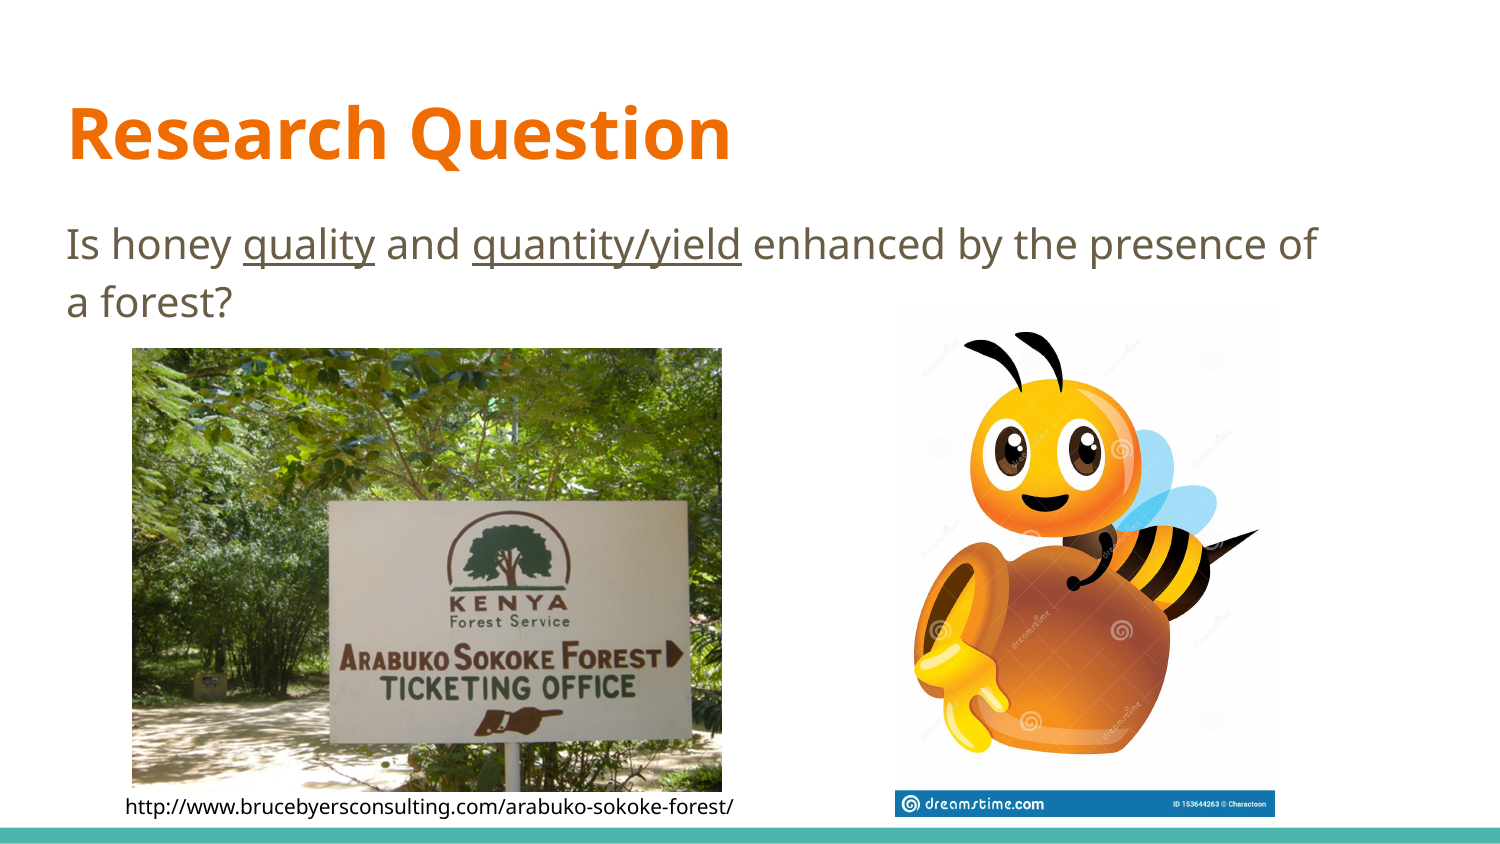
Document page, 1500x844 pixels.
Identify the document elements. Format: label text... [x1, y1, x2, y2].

picture [132, 347, 723, 792]
picture [895, 307, 1275, 817]
title Research Question [51, 72, 1449, 189]
text_box http://www.brucebyersconsulting.com/arabuko-sokoke-forest/ [110, 780, 811, 831]
list Is honey quality and quantity/yield enhanced by the presence of a forest? [51, 195, 1341, 737]
